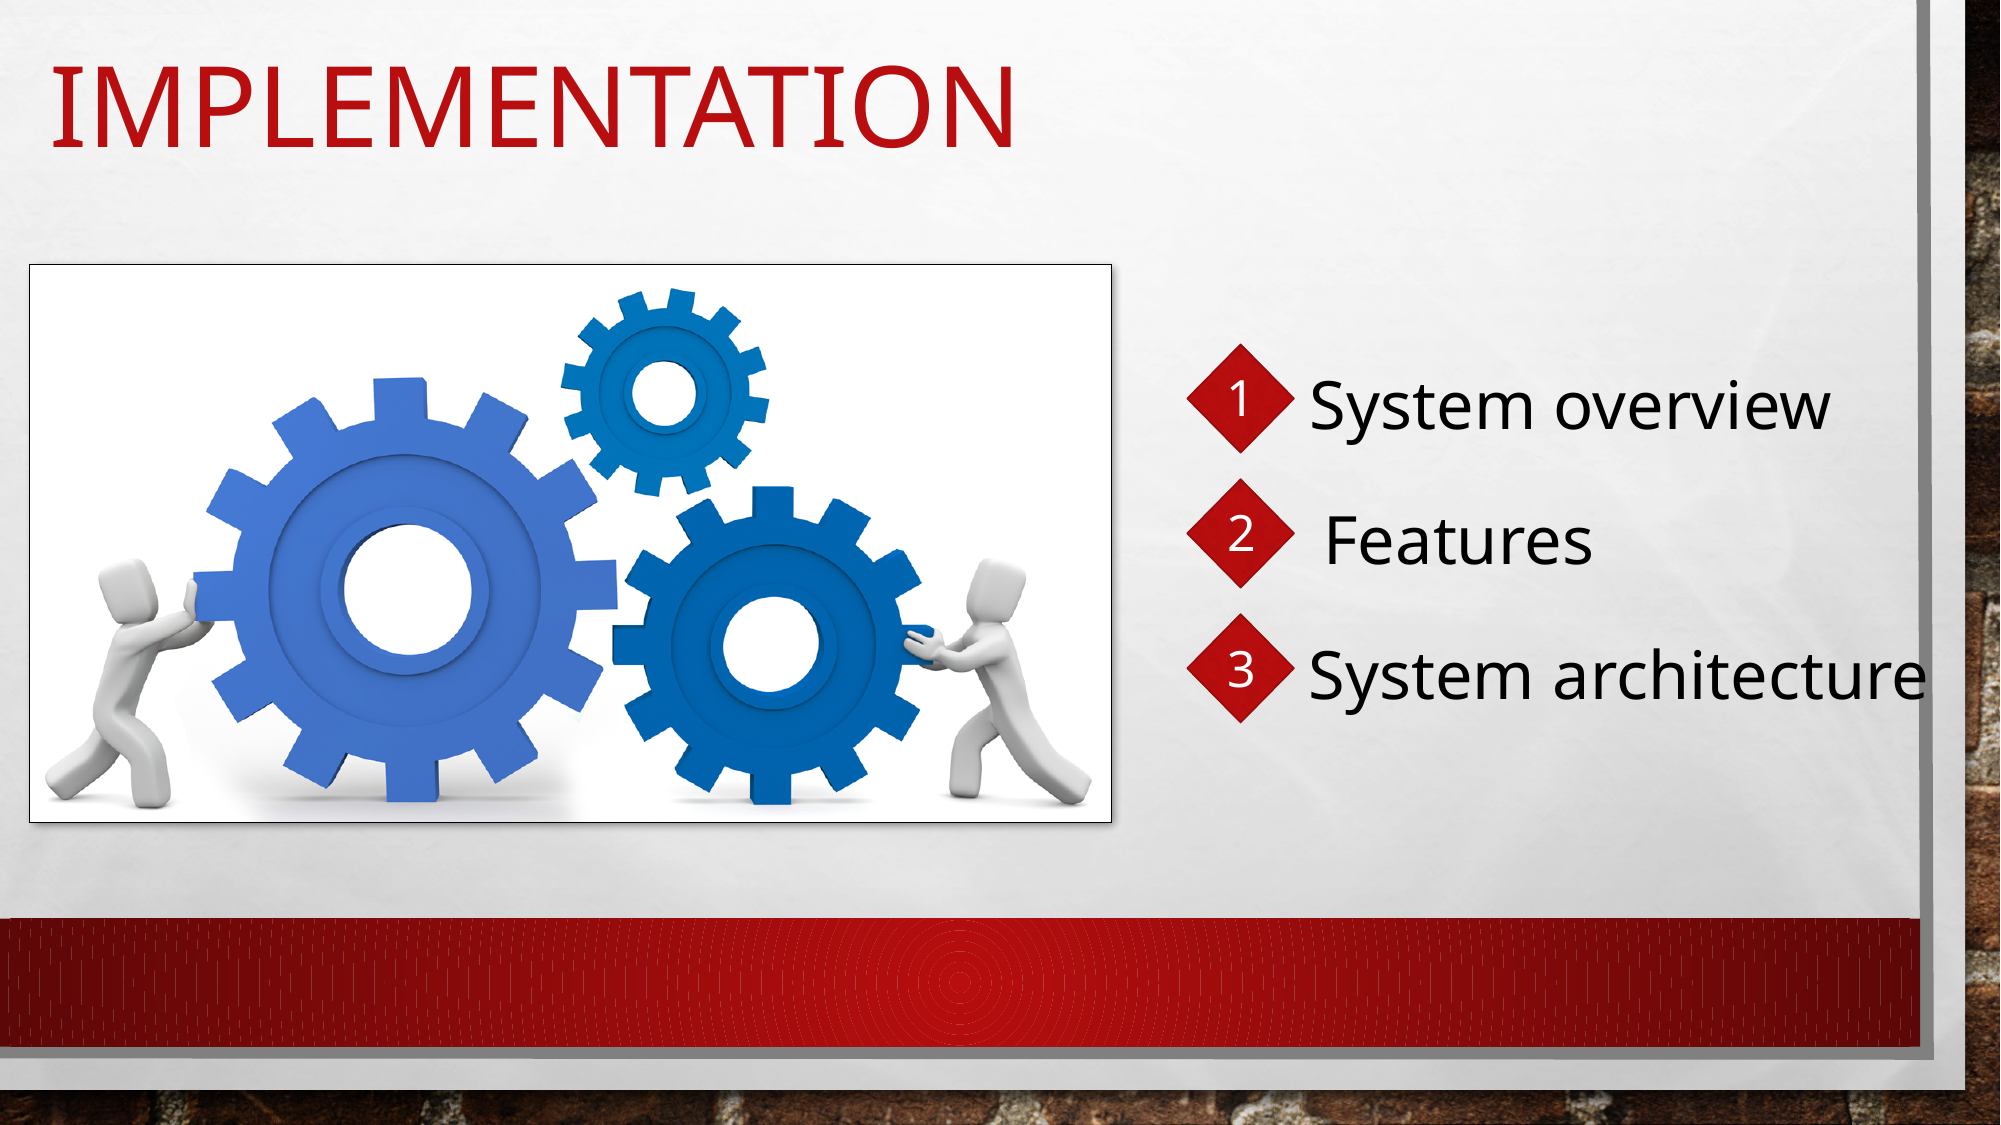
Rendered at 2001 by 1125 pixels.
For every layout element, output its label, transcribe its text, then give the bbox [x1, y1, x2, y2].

picture [29, 263, 1112, 822]
title IMPLEMENTATION [34, 16, 1740, 206]
text_box [1221, 434, 1261, 454]
picture [0, 0, 2000, 1125]
text_box [1225, 478, 1256, 493]
text_box [1186, 642, 1212, 695]
text_box [1270, 372, 1295, 425]
text_box [1223, 613, 1258, 630]
text_box System architecture [1294, 625, 1946, 721]
text_box Features [1308, 490, 1610, 586]
text_box [1272, 509, 1295, 557]
text_box [1271, 643, 1295, 693]
text_box [1186, 373, 1211, 424]
text_box 3 [1212, 630, 1271, 705]
text_box 2 [1213, 493, 1272, 569]
text_box [1226, 343, 1256, 358]
text_box [1222, 705, 1259, 724]
text_box 1 [1211, 358, 1270, 434]
text_box System overview [1295, 355, 1848, 451]
text_box [1221, 569, 1261, 589]
text_box [1186, 506, 1213, 561]
